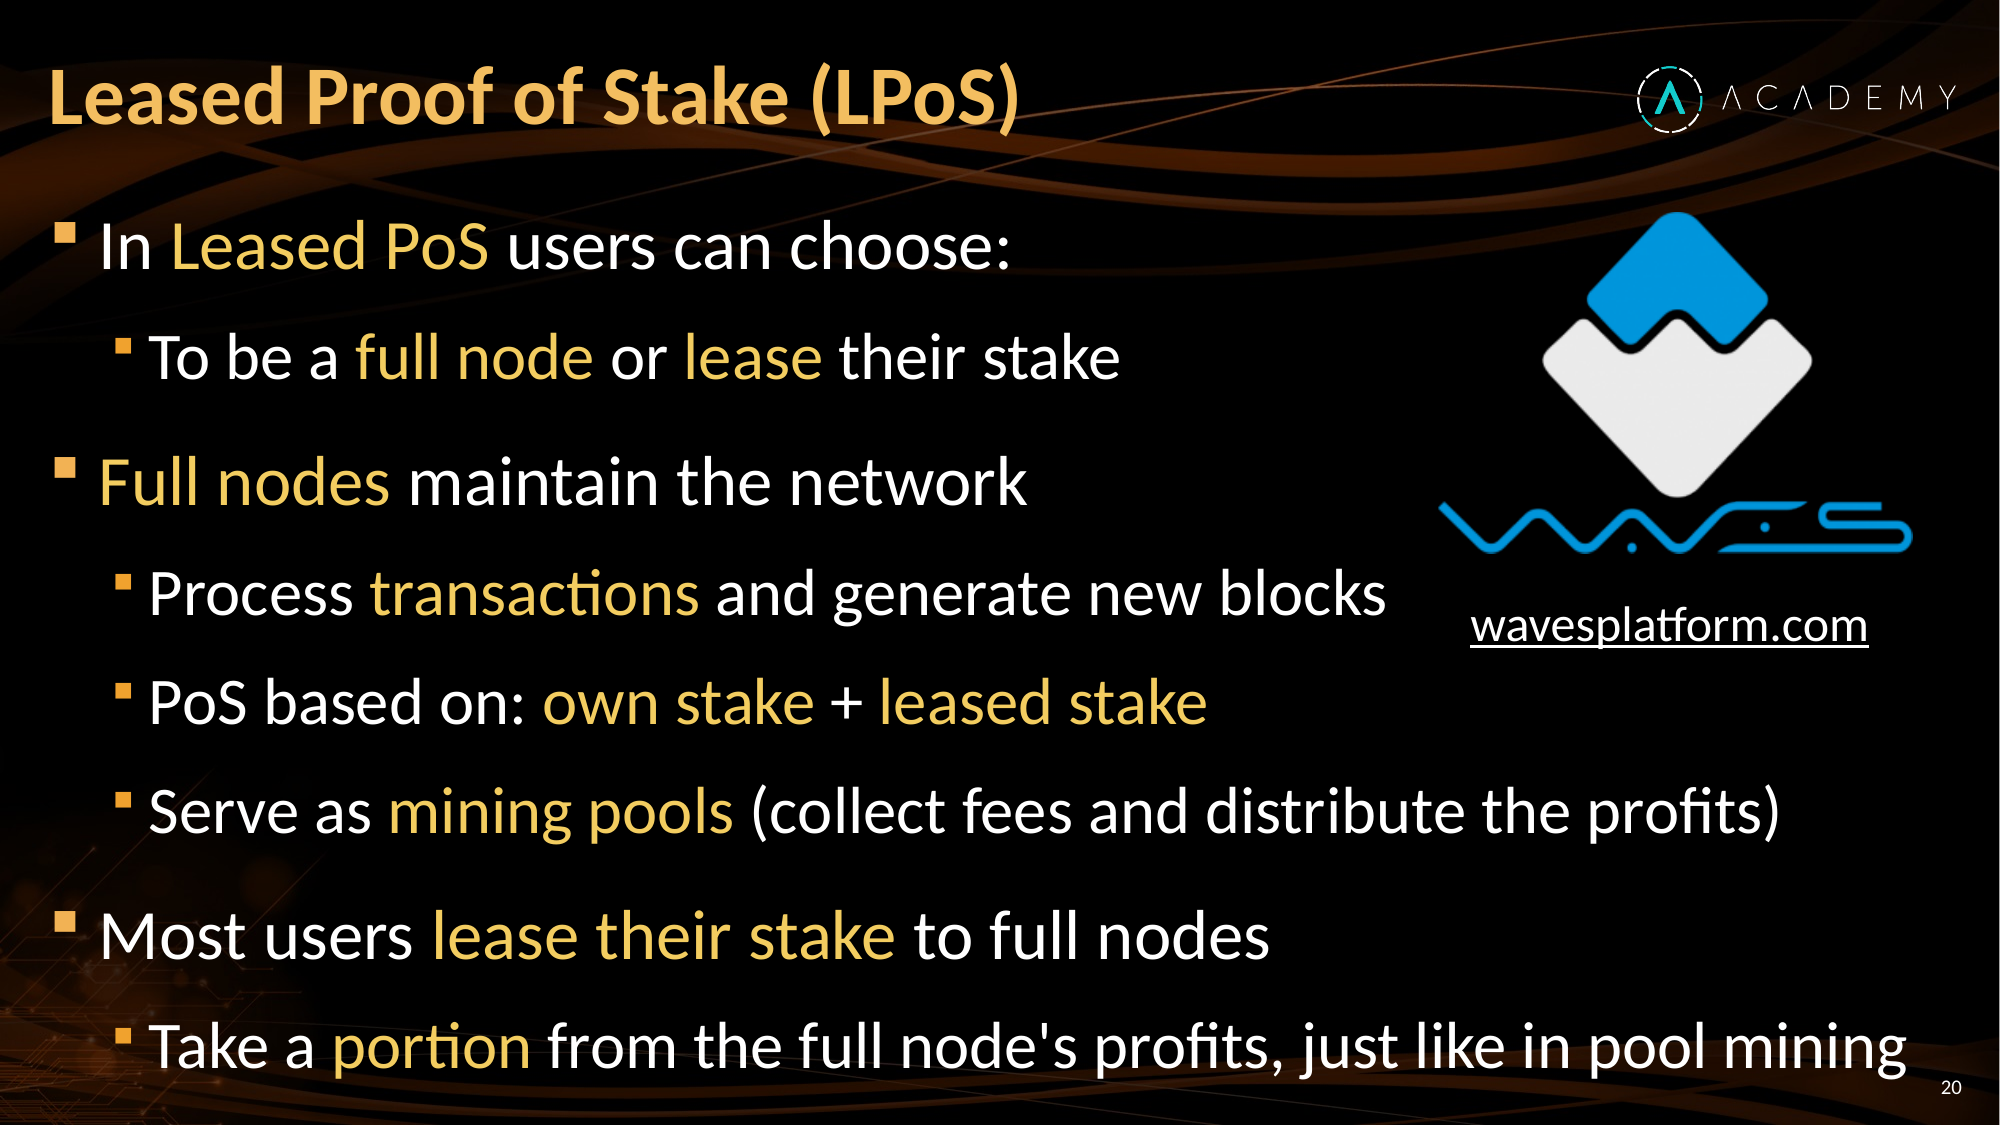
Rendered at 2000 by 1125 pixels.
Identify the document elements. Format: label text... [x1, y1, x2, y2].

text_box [1438, 212, 1913, 656]
title Leased Proof of Stake (LPoS) [30, 6, 1602, 189]
list In Leased PoS users can choose: To be a full node or lease their stake Full nodes maintain the network Process transactions and generate new blocks PoS based on: own stake + leased stake Serve as mining pools (collect fees and distribute the profits) Most users lease their stake to full nodes Take a portion from the full node's profits, just like in pool mining [31, 188, 1968, 1103]
picture [0, 0, 2000, 1125]
